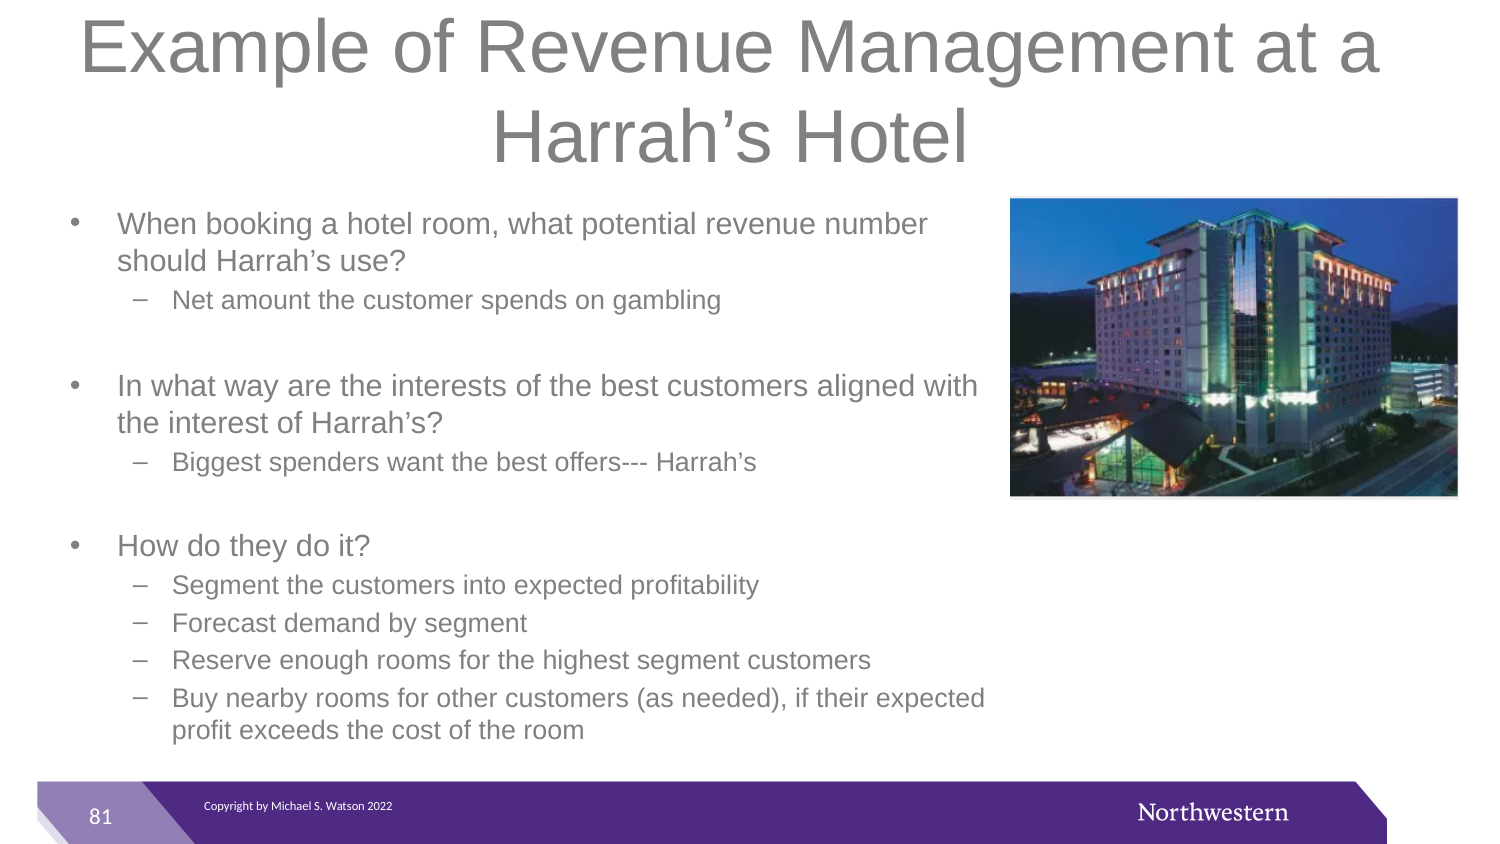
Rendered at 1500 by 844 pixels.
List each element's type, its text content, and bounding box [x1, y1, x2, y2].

picture [0, 0, 1499, 844]
title Example of Revenue Management at a Harrah’s Hotel [55, 17, 1406, 158]
list When booking a hotel room, what potential revenue number should Harrah’s use? Net amount the customer spends on gambling In what way are the interests of the best customers aligned with the interest of Harrah’s? Biggest spenders want the best offers--- Harrah’s How do they do it? Segment the customers into expected profitability Forecast demand by segment Reserve enough rooms for the highest segment customers Buy nearby rooms for other customers (as needed), if their expected profit exceeds the cost of the room [55, 196, 1043, 753]
